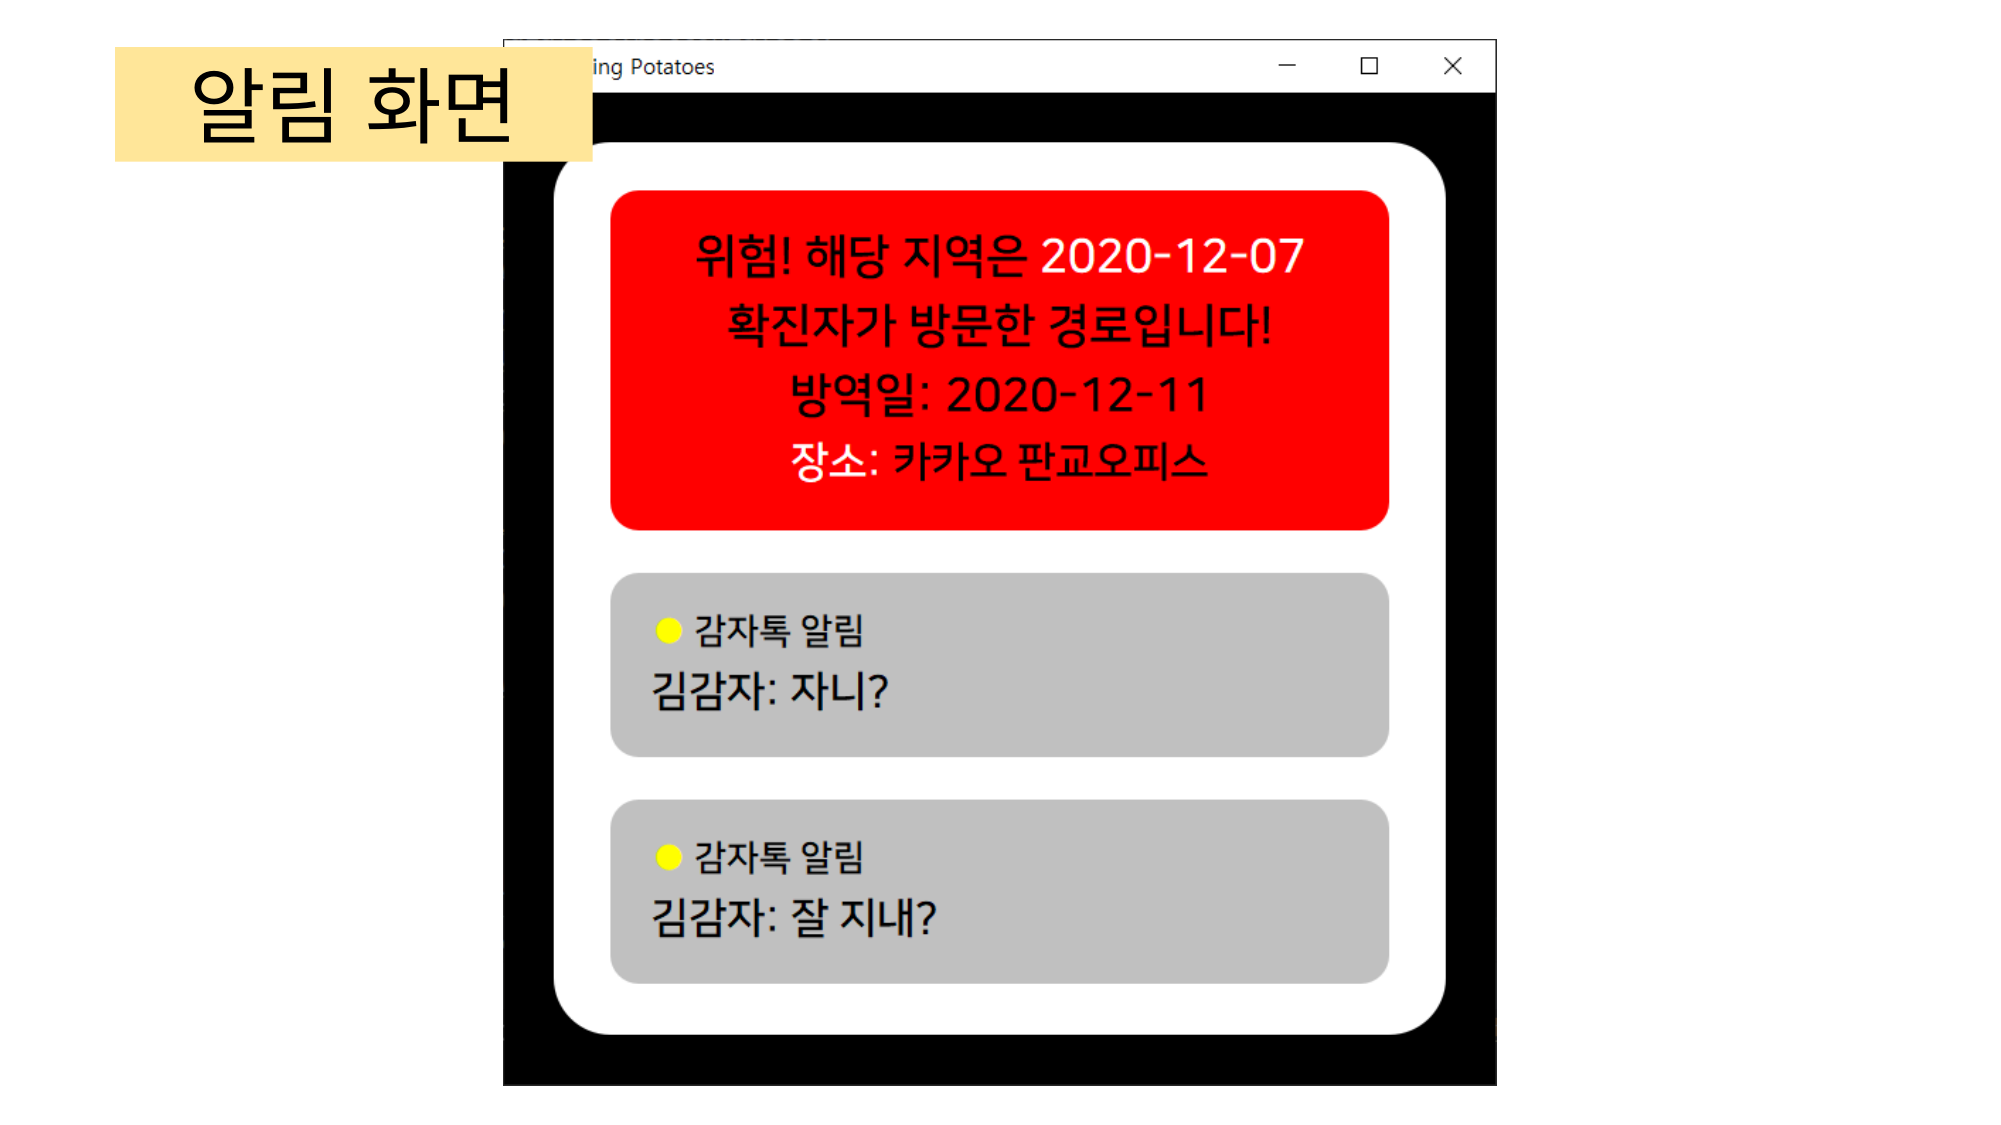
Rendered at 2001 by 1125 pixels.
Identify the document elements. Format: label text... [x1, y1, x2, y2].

picture [503, 39, 1497, 1086]
text_box 알림 화면 [115, 47, 503, 162]
